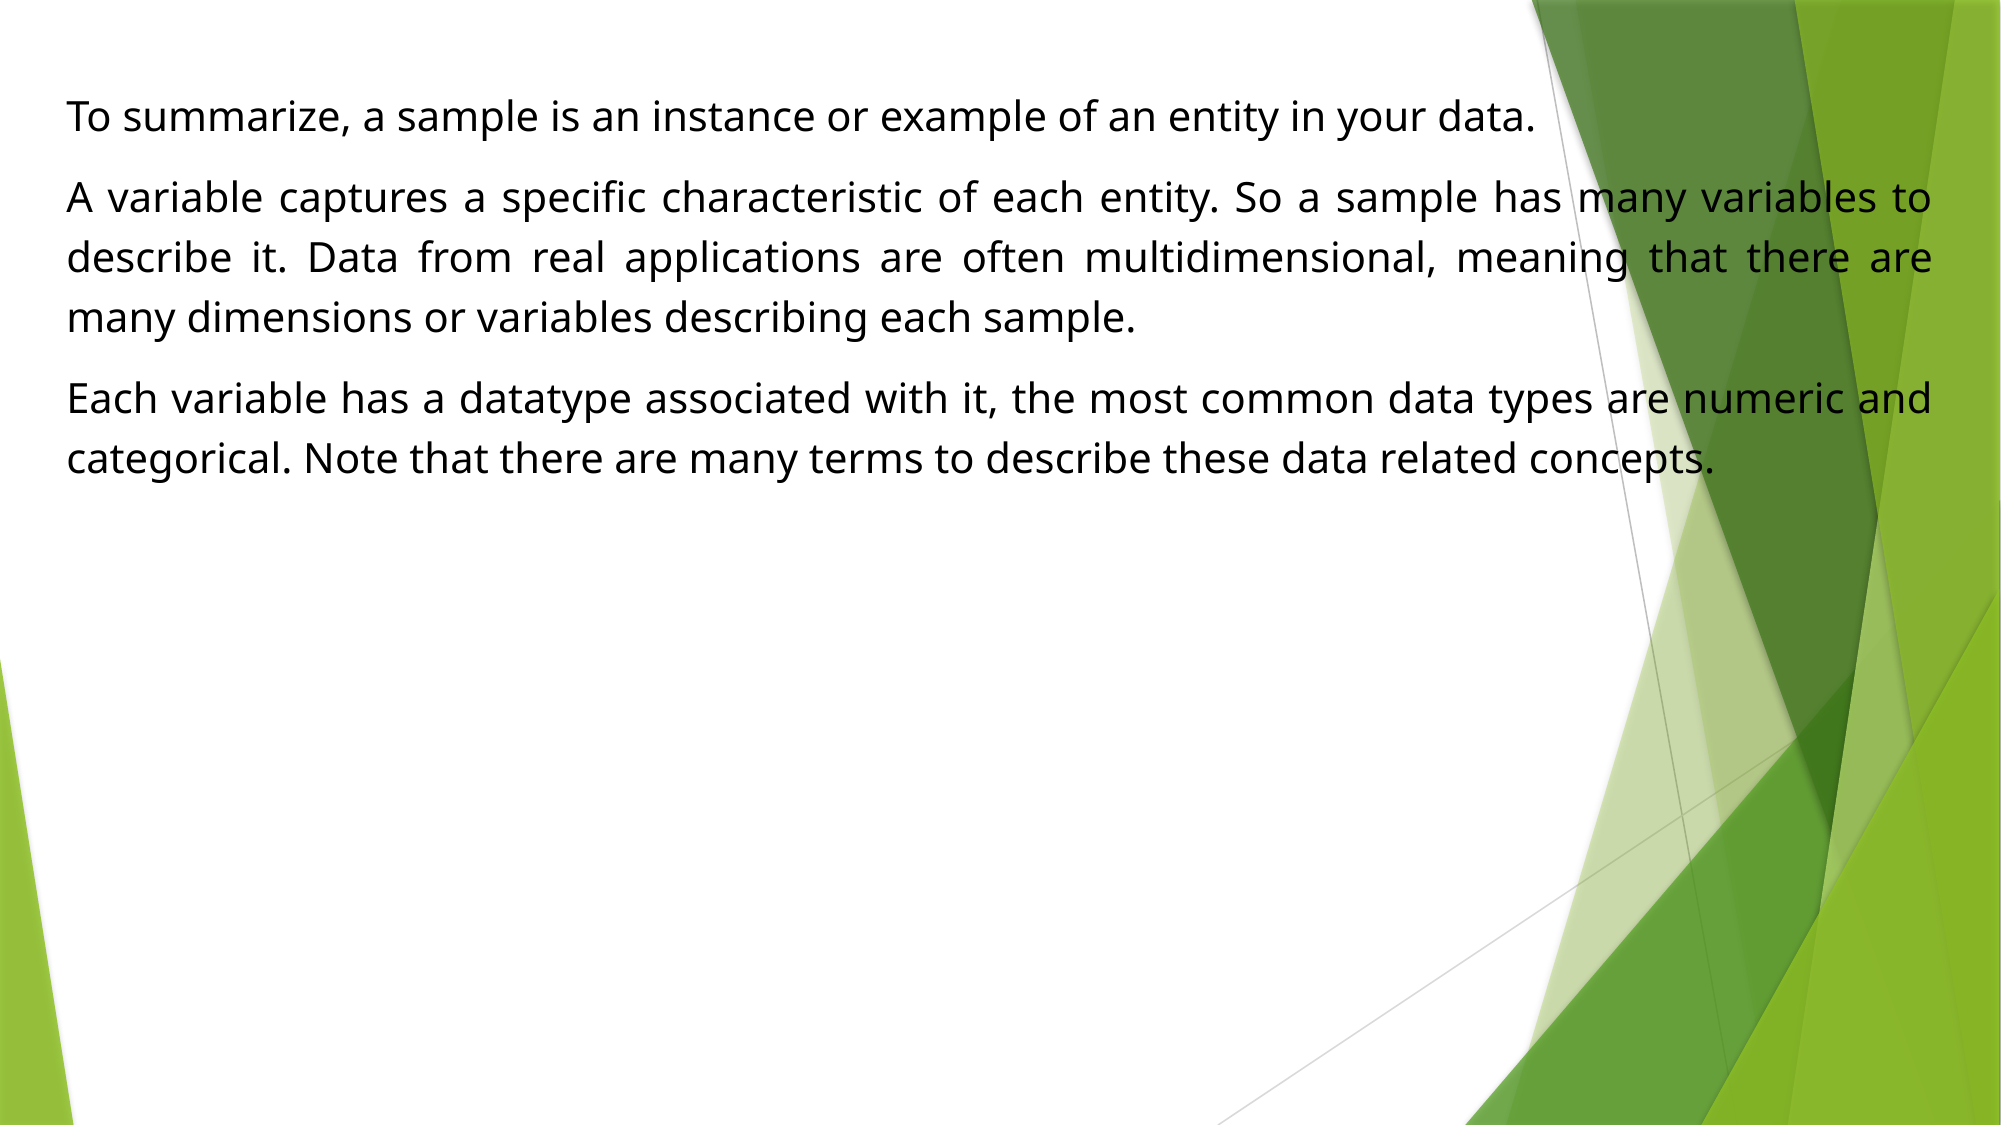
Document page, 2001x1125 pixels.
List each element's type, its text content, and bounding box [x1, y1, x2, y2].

text_box To summarize, a sample is an instance or example of an entity in your data. A variable captures a specific characteristic of each entity. So a sample has many variables to describe it. Data from real applications are often multidimensional, meaning that there are many dimensions or variables describing each sample. Each variable has a datatype associated with it, the most common data types are numeric and categorical. Note that there are many terms to describe these data related concepts. [51, 72, 1949, 490]
